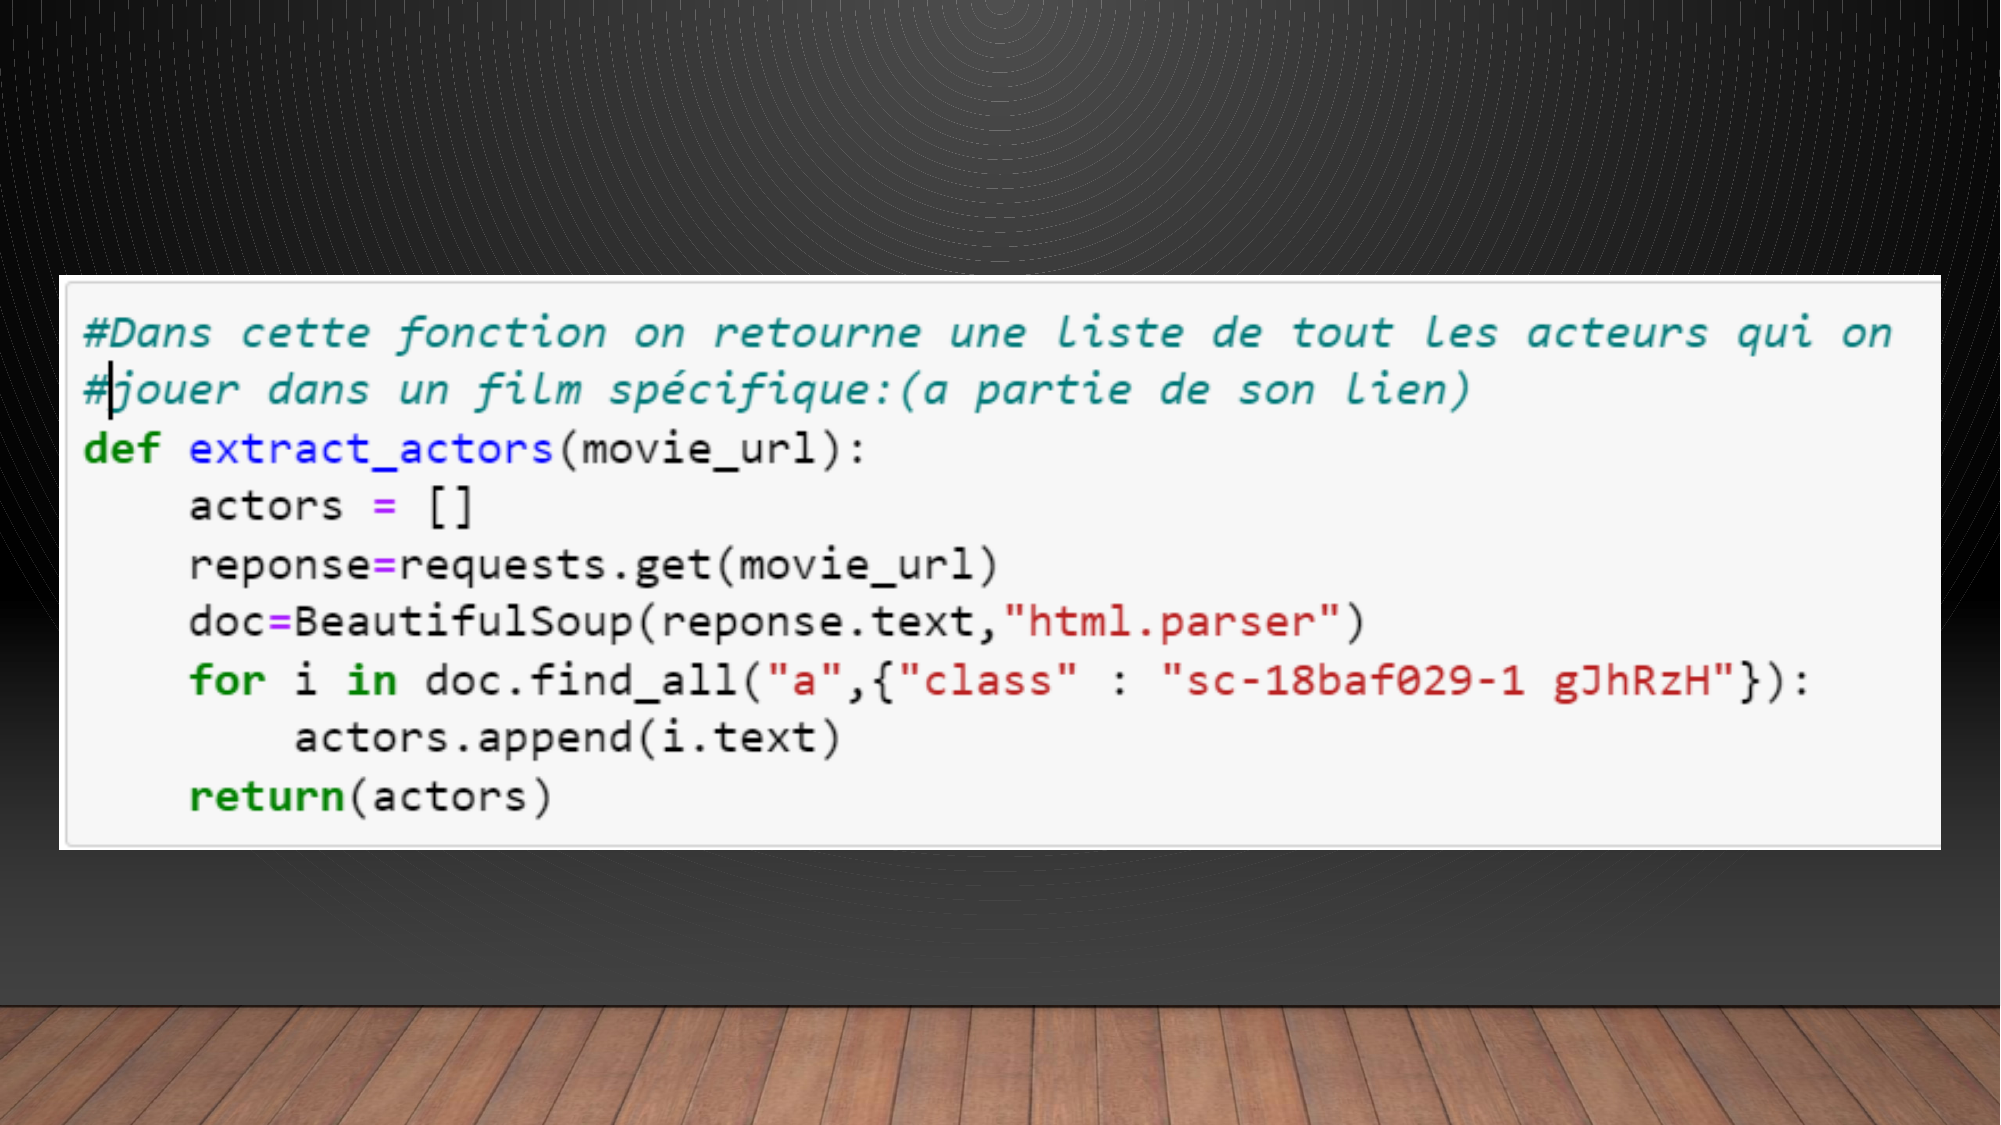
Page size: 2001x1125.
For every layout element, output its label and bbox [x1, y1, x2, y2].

text_box [0, 593, 2000, 1005]
list [59, 275, 1941, 850]
picture [0, 1008, 2000, 1125]
